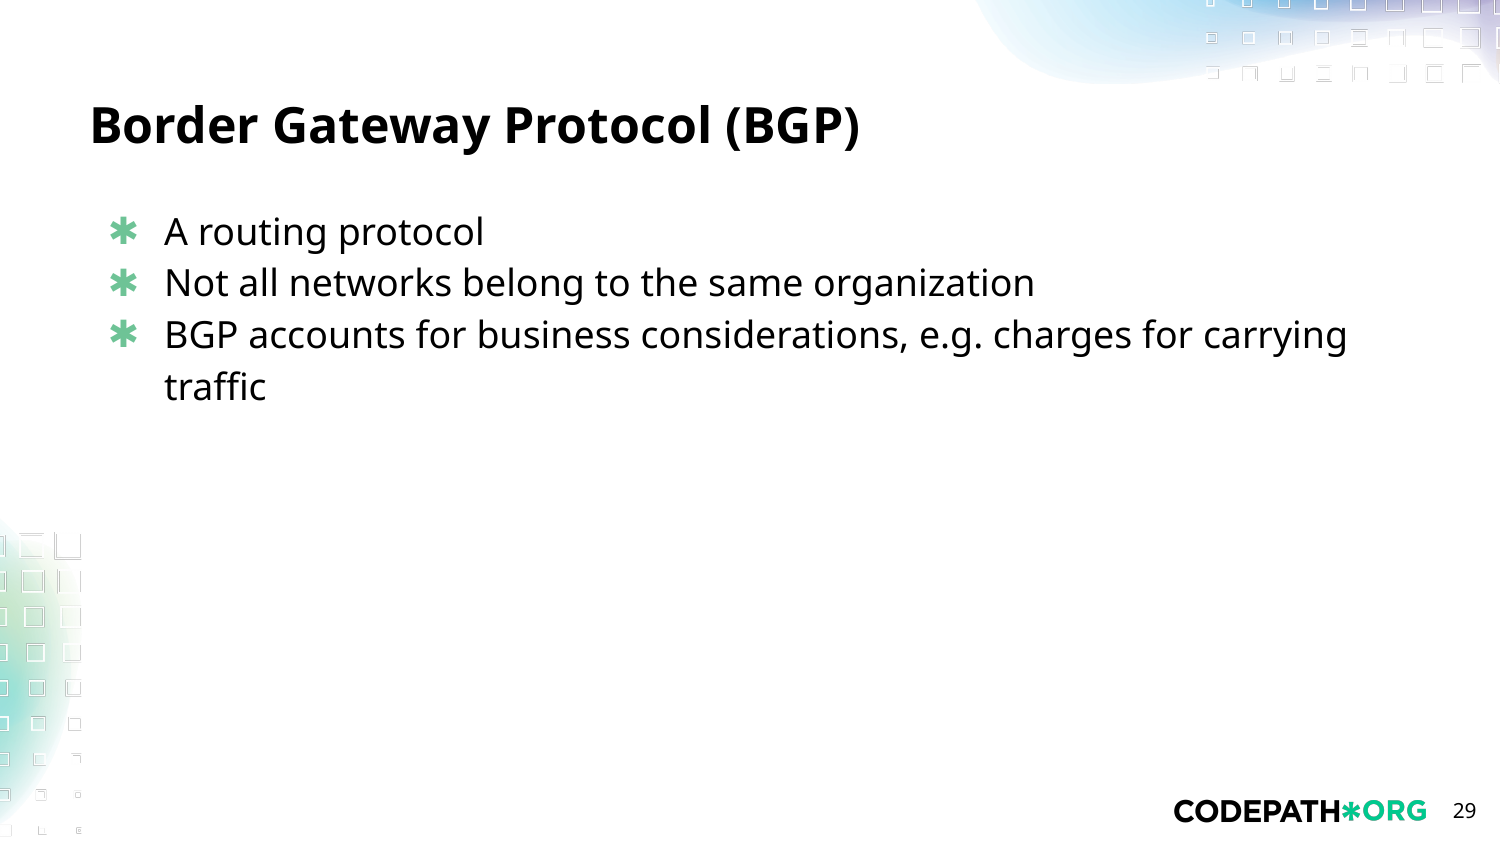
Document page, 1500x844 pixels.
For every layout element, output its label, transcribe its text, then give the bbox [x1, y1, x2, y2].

slide_number ‹#› [1401, 786, 1492, 837]
title Border Gateway Protocol (BGP) [74, 78, 1426, 173]
picture [1173, 799, 1401, 823]
list A routing protocol Not all networks belong to the same organization BGP accounts for business considerations, e.g. charges for carrying traffic [74, 185, 1426, 758]
picture [0, 451, 166, 844]
picture [950, 0, 1500, 96]
